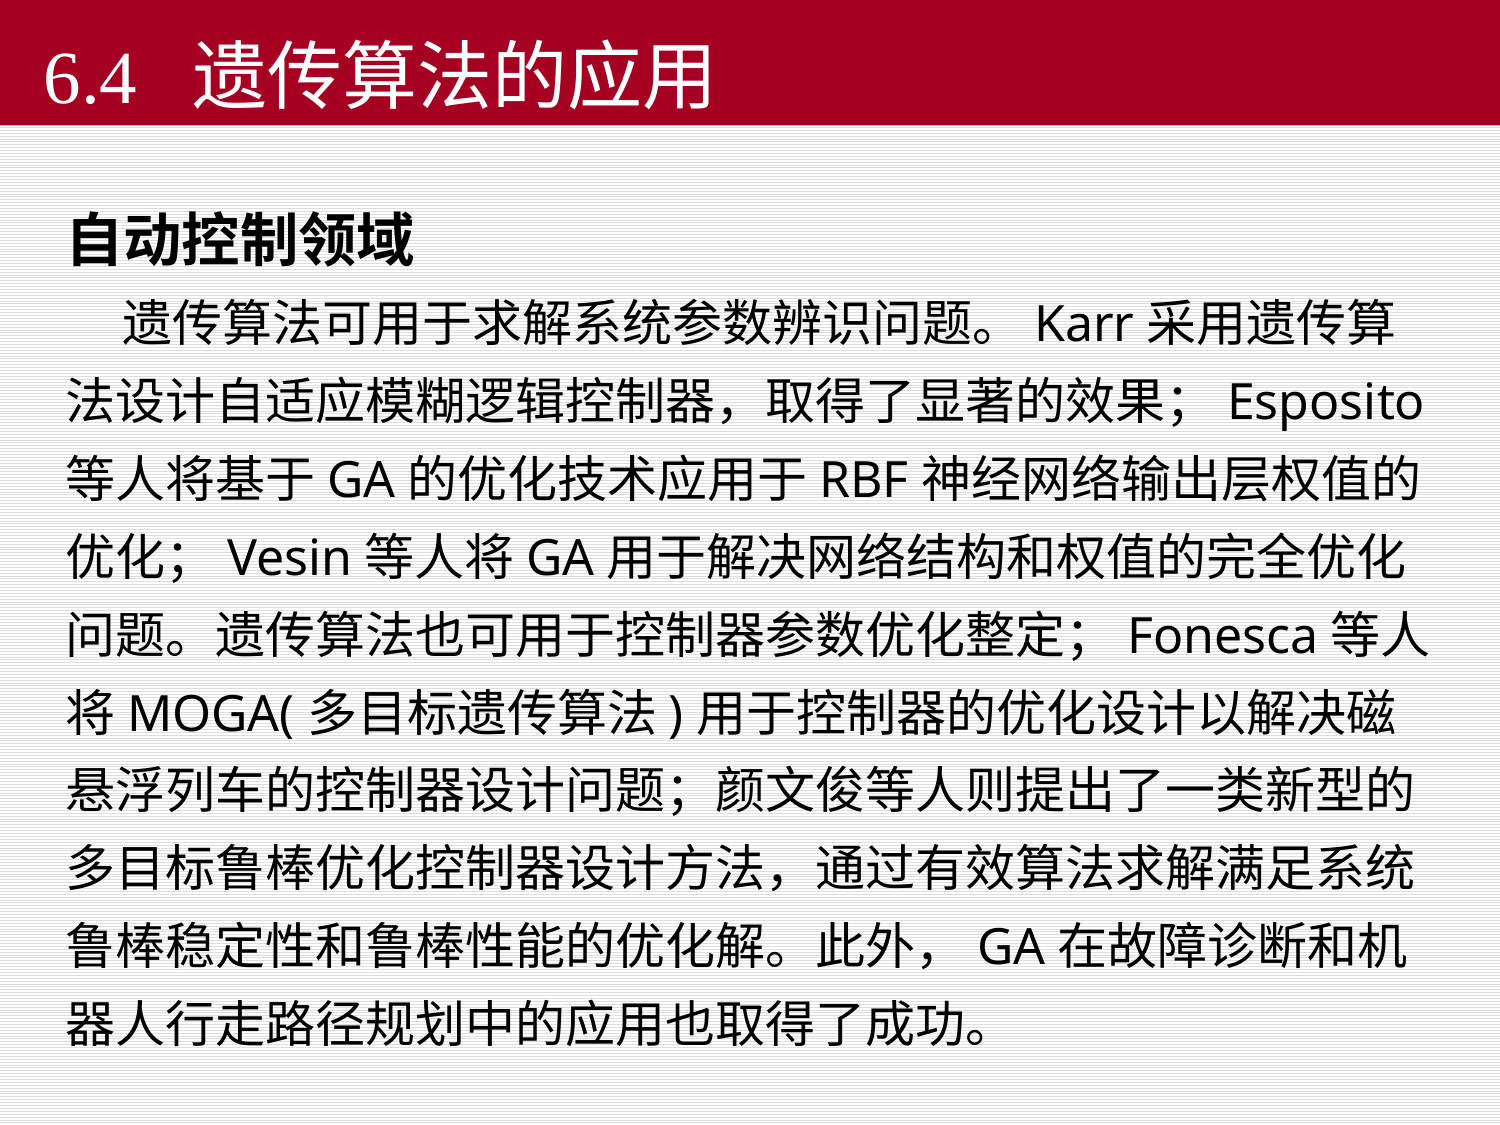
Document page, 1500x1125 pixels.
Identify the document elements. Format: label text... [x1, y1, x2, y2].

slide_number [1137, 1062, 1463, 1122]
text_box 6.4 遗传算法的应用 [0, 0, 1500, 126]
text_box 自动控制领域 遗传算法可用于求解系统参数辨识问题。Karr采用遗传算法设计自适应模糊逻辑控制器，取得了显著的效果；Esposito等人将基于GA的优化技术应用于RBF神经网络输出层权值的优化；Vesin等人将GA用于解决网络结构和权值的完全优化问题。遗传算法也可用于控制器参数优化整定；Fonesca等人将MOGA(多目标遗传算法)用于控制器的优化设计以解决磁悬浮列车的控制器设计问题；颜文俊等人则提出了一类新型的多目标鲁棒优化控制器设计方法，通过有效算法求解满足系统鲁棒稳定性和鲁棒性能的优化解。此外，GA在故障诊断和机器人行走路径规划中的应用也取得了成功。 [59, 174, 1441, 1061]
